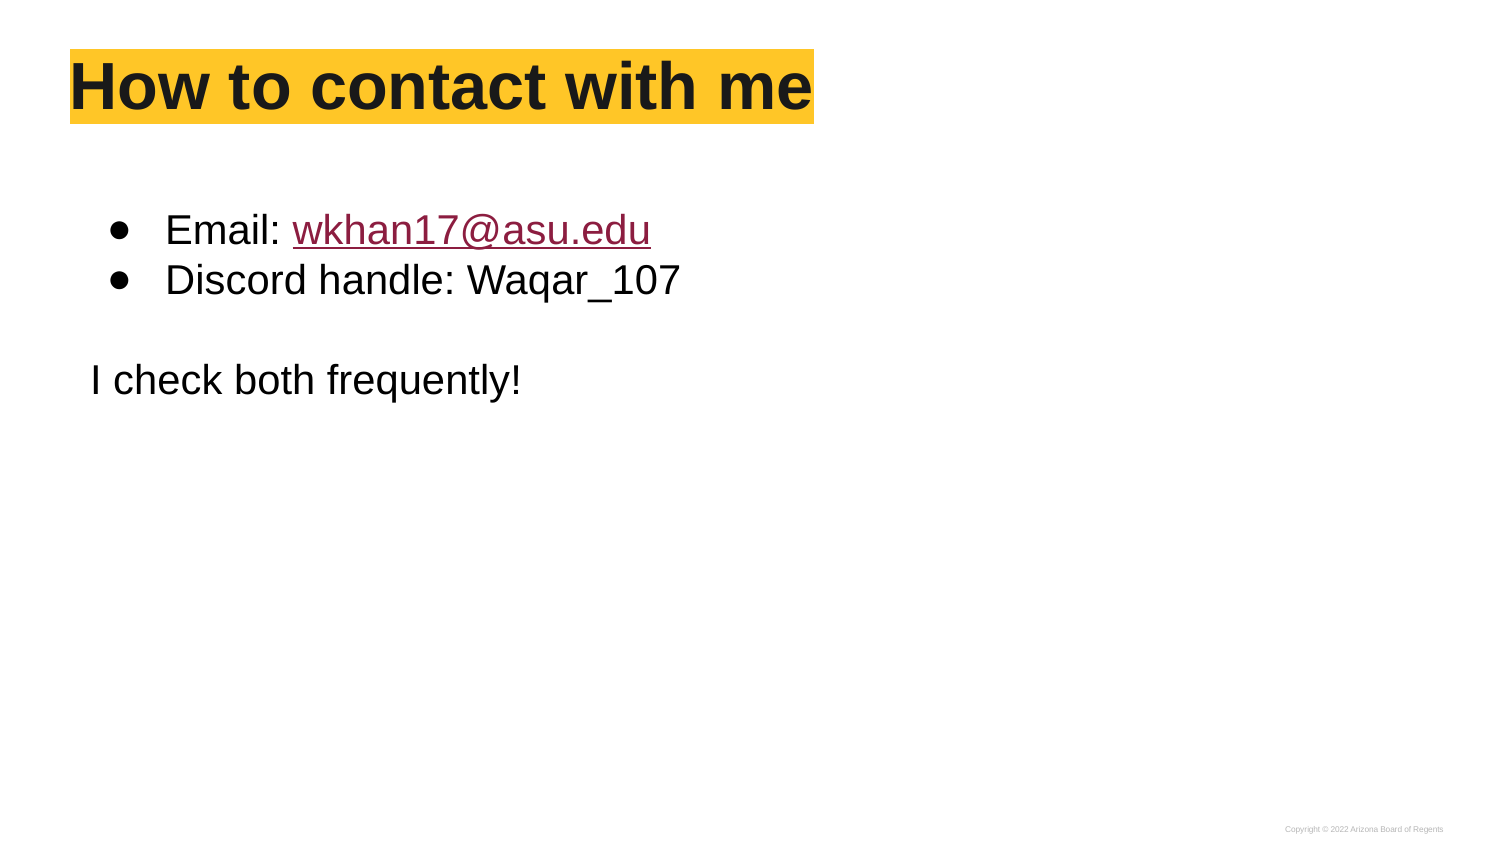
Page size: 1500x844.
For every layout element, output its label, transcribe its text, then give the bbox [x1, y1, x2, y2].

title How to contact with me [69, 51, 1431, 145]
text_box Email: wkhan17@asu.edu Discord handle: Waqar_107 I check both frequently! [75, 187, 1428, 760]
